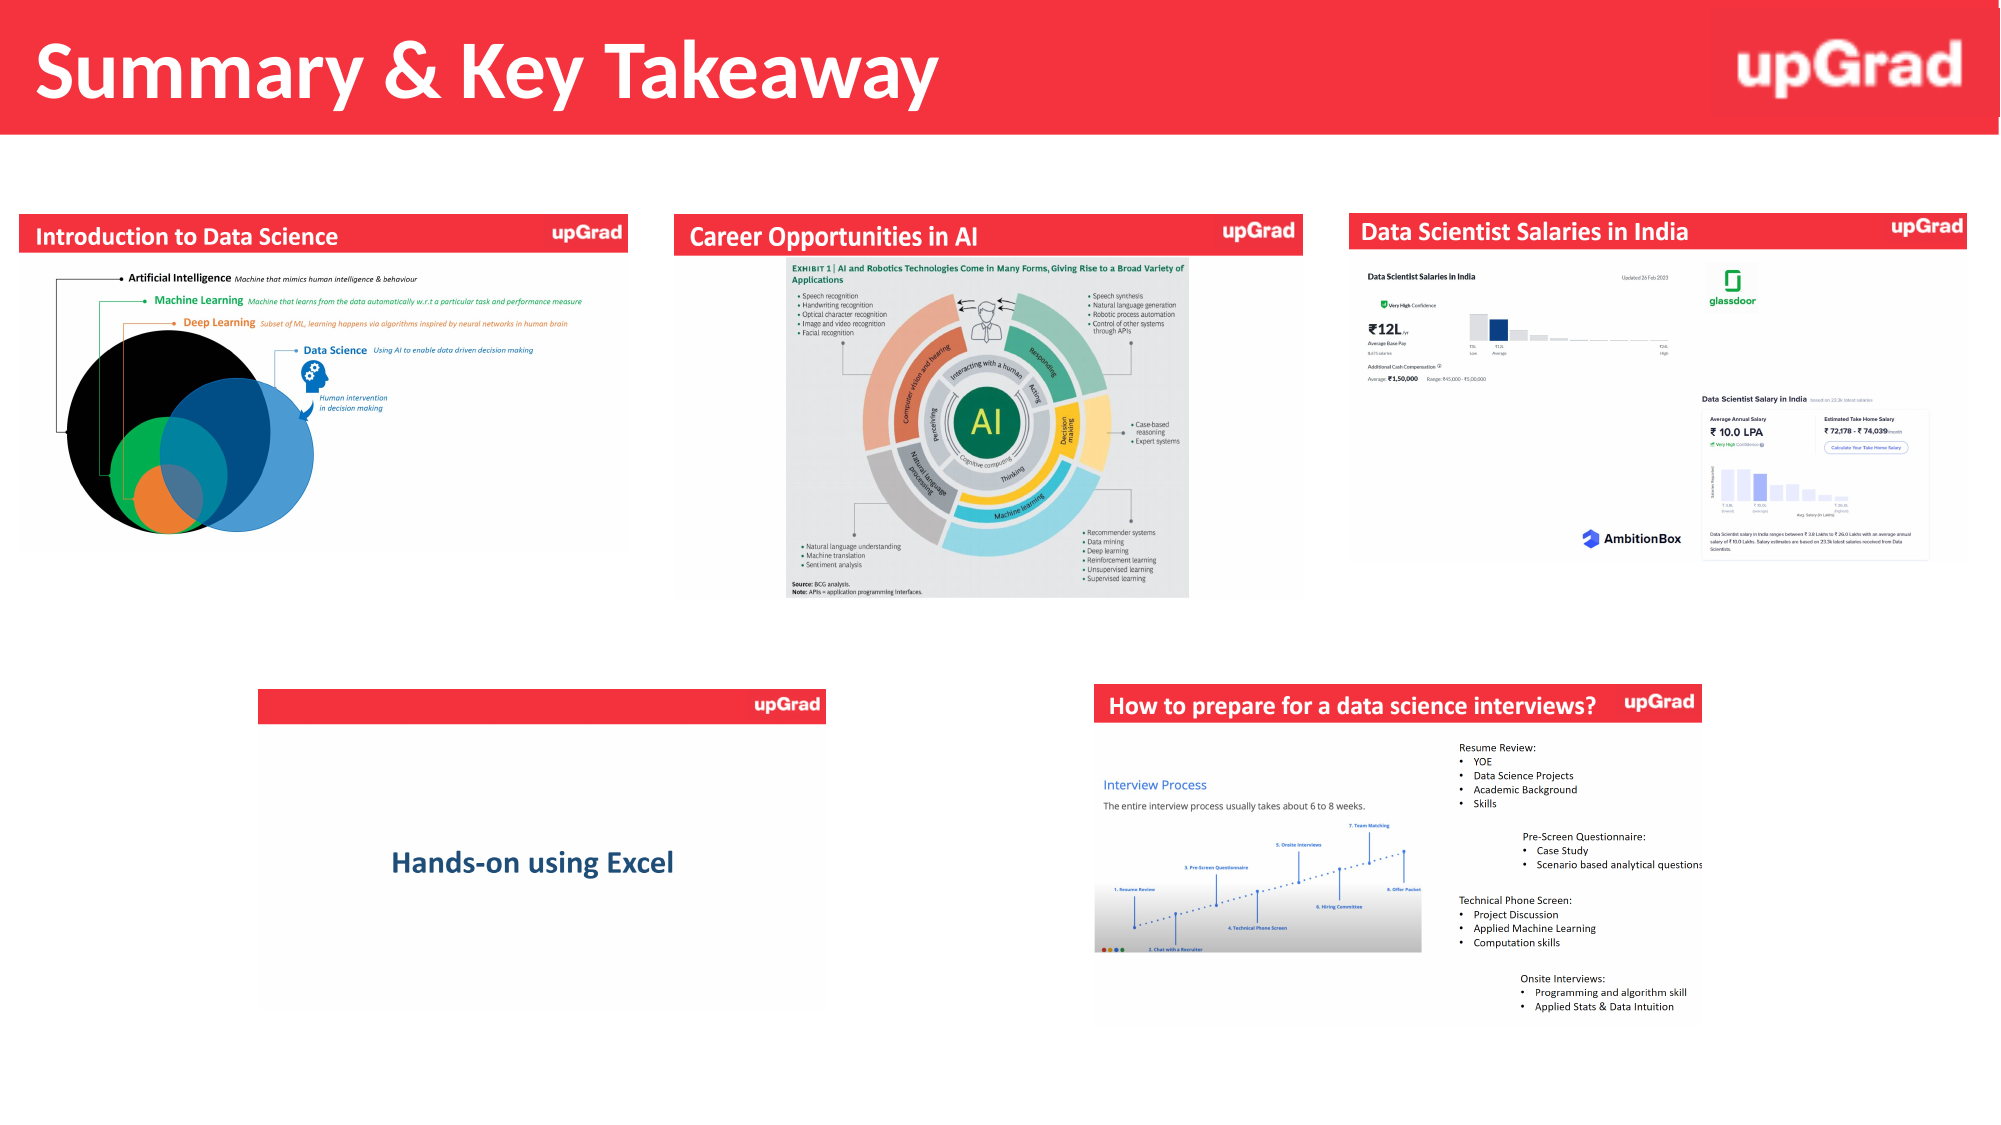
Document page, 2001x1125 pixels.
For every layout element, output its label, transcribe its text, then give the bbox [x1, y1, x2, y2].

picture [19, 214, 628, 553]
text_box Summary & Key Takeaway [19, 19, 1711, 128]
picture [1349, 213, 1967, 562]
picture [258, 689, 826, 1010]
picture [1094, 684, 1702, 1026]
text_box [0, 0, 1999, 135]
picture [1710, 8, 2000, 117]
picture [674, 214, 1303, 599]
